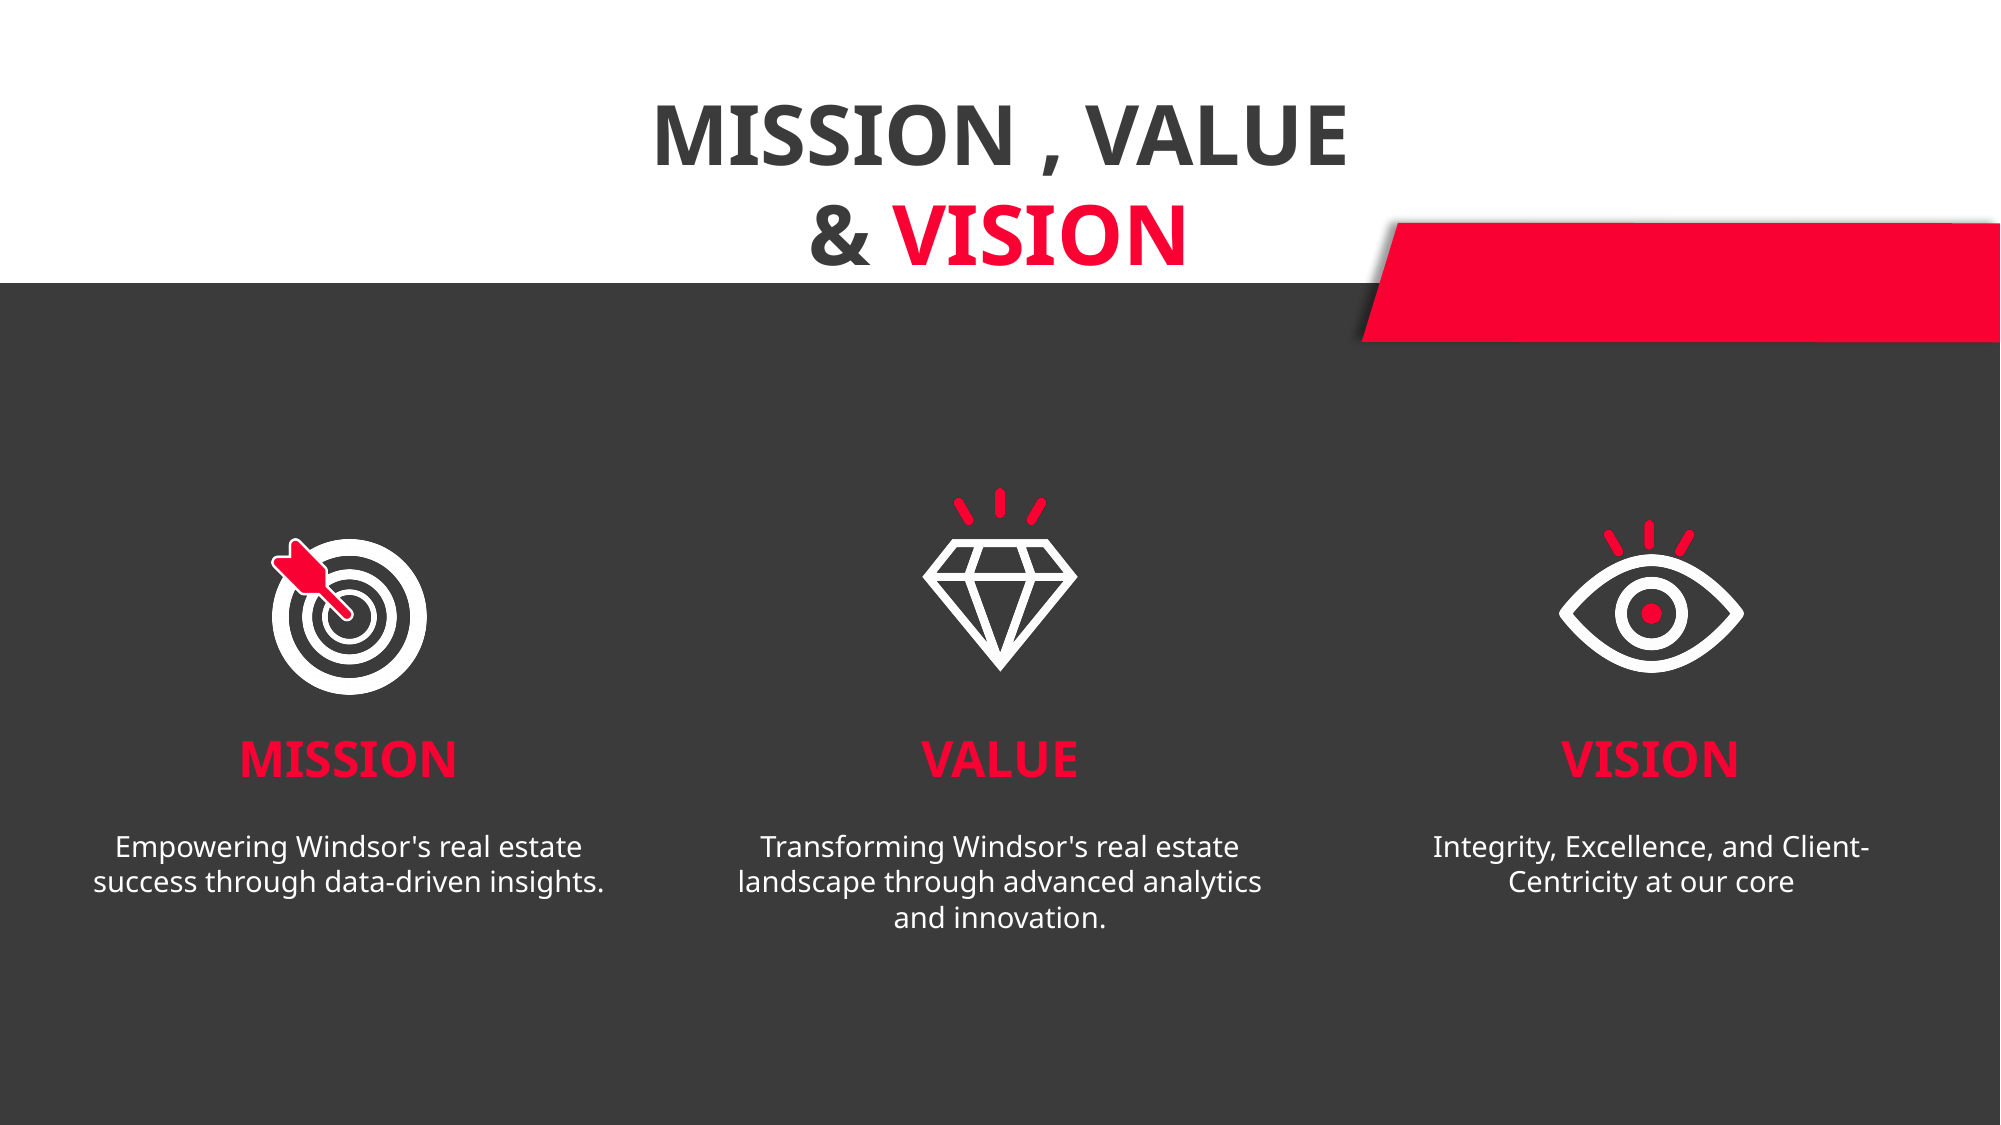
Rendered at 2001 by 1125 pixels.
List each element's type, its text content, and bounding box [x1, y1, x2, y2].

text_box Transforming Windsor's real estate landscape through advanced analytics and innovation. [713, 820, 1288, 942]
picture [271, 538, 427, 695]
text_box VALUE [856, 719, 1145, 795]
text_box Empowering Windsor's real estate success through data-driven insights. [61, 820, 636, 906]
text_box MISSION [205, 719, 493, 795]
text_box [1360, 221, 2000, 344]
text_box MISSION , VALUE & VISION [598, 74, 1402, 290]
text_box VISION [1507, 719, 1796, 795]
picture [922, 488, 1078, 672]
text_box Integrity, Excellence, and Client-Centricity at our core [1364, 820, 1939, 906]
text_box [0, 282, 2000, 1125]
picture [1559, 520, 1744, 673]
